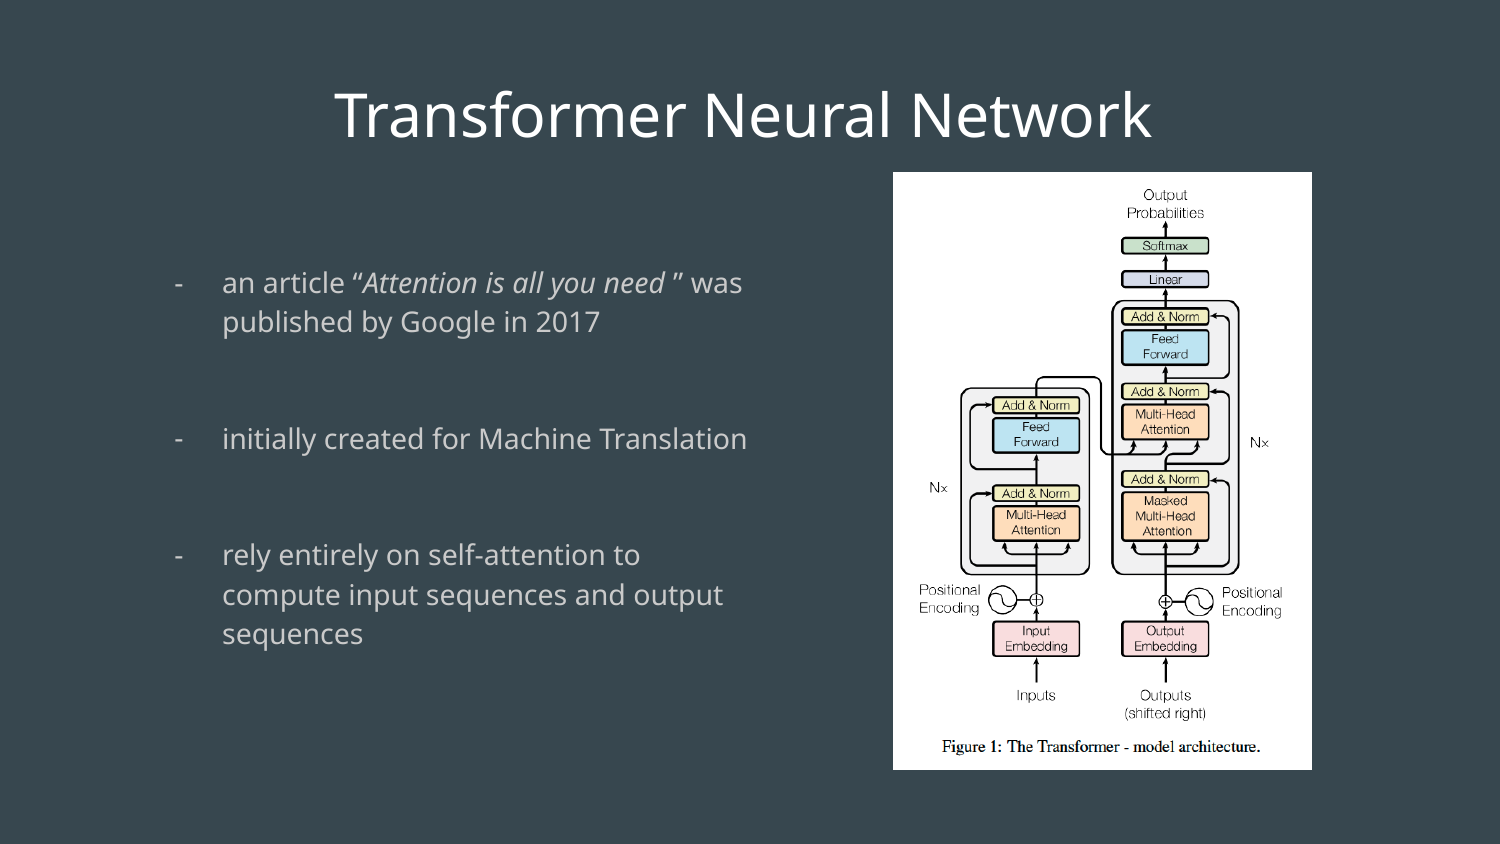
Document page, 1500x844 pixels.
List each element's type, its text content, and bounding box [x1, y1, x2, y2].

picture [893, 171, 1312, 770]
title Transformer Neural Network [319, 61, 1181, 168]
list an article “Attention is all you need ” was published by Google in 2017 initially created for Machine Translation rely entirely on self-attention to compute input sequences and output sequences [140, 245, 779, 697]
